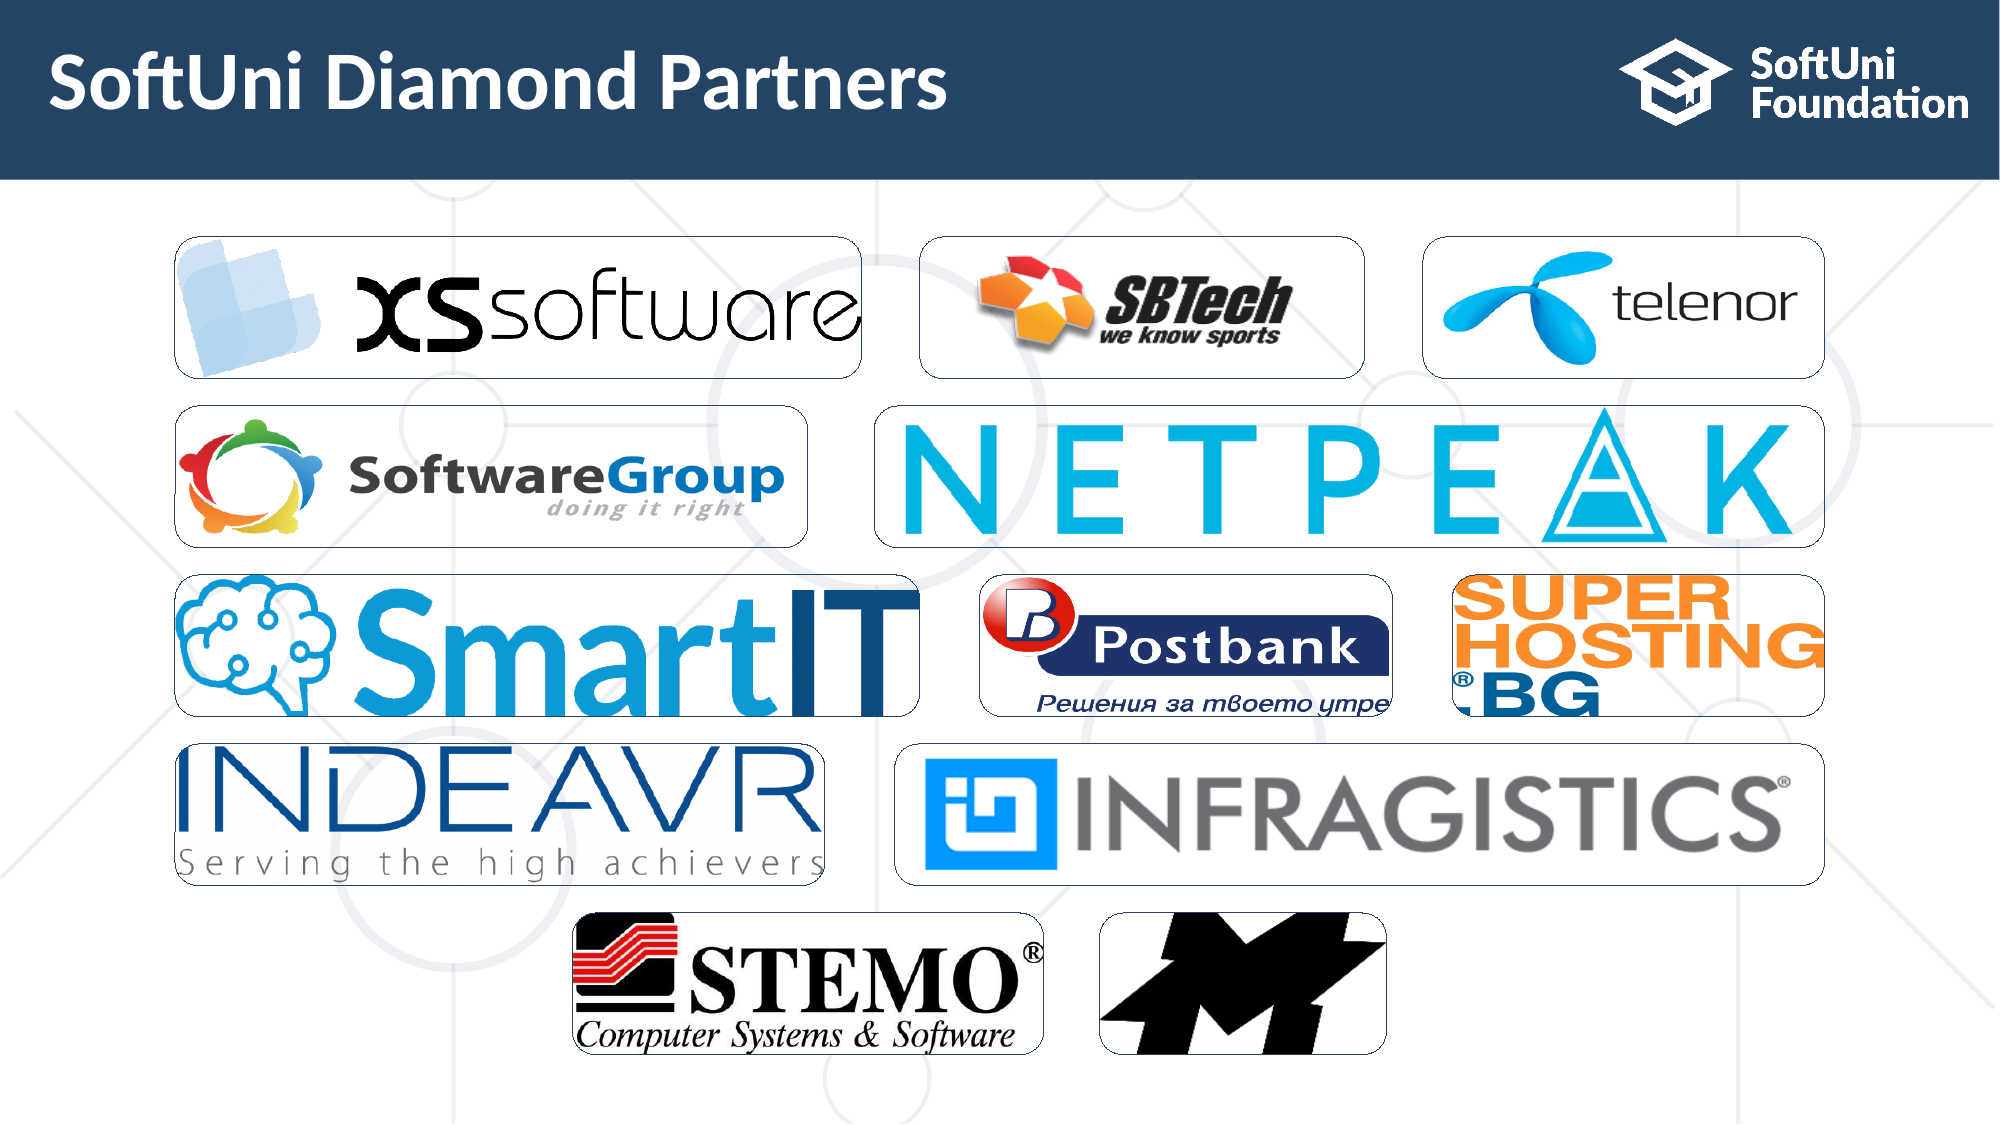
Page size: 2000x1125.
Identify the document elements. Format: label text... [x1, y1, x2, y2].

picture [264, 614, 273, 625]
picture [174, 743, 826, 886]
picture [174, 405, 809, 548]
title SoftUni Diamond Partners [31, 16, 1591, 162]
picture [1618, 38, 1968, 126]
picture [894, 743, 1825, 886]
picture [233, 661, 243, 670]
picture [263, 574, 920, 717]
picture [174, 574, 287, 717]
picture [873, 405, 1825, 548]
picture [1451, 574, 1825, 717]
picture [295, 647, 305, 656]
picture [1422, 236, 1825, 379]
picture [516, 642, 545, 717]
picture [223, 615, 232, 625]
picture [174, 236, 862, 379]
picture [184, 585, 329, 710]
picture [595, 678, 625, 702]
picture [1099, 912, 1387, 1055]
picture [919, 236, 1365, 379]
picture [611, 706, 633, 717]
picture [979, 574, 1393, 717]
picture [572, 912, 1044, 1055]
picture [466, 642, 495, 717]
